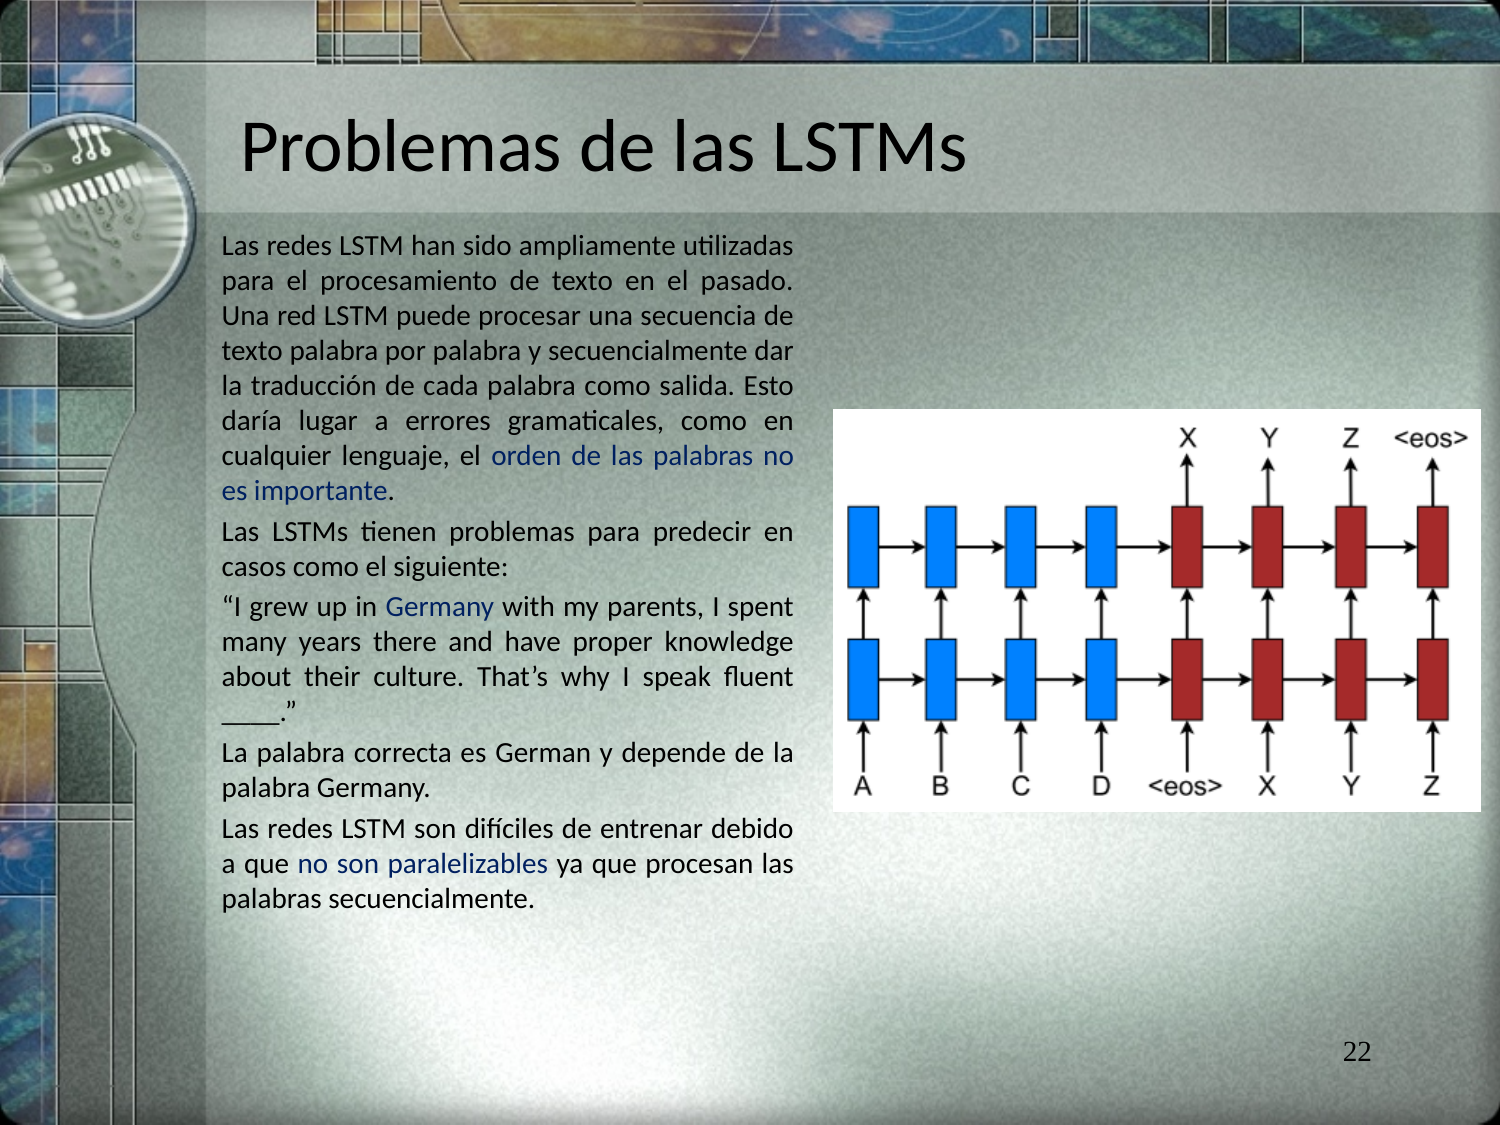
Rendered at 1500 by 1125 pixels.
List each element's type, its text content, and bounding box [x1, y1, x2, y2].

list [818, 249, 1388, 1000]
title Problemas de las LSTMs [225, 99, 1388, 184]
list Las redes LSTM han sido ampliamente utilizadas para el procesamiento de texto en el pasado. Una red LSTM puede procesar una secuencia de texto palabra por palabra y secuencialmente dar la traducción de cada palabra como salida. Esto daría lugar a errores gramaticales, como en cualquier lenguaje, el orden de las palabras no es importante. Las LSTMs tienen problemas para predecir en casos como el siguiente: “I grew up in Germany with my parents, I spent many years there and have proper knowledge about their culture. That’s why I speak fluent ____.” La palabra correcta es German y depende de la palabra Germany. Las redes LSTM son difíciles de entrenar debido a que no son paralelizables ya que procesan las palabras secuencialmente. [206, 218, 810, 1100]
picture [0, 0, 1500, 1125]
slide_number 22 [1074, 1024, 1388, 1101]
